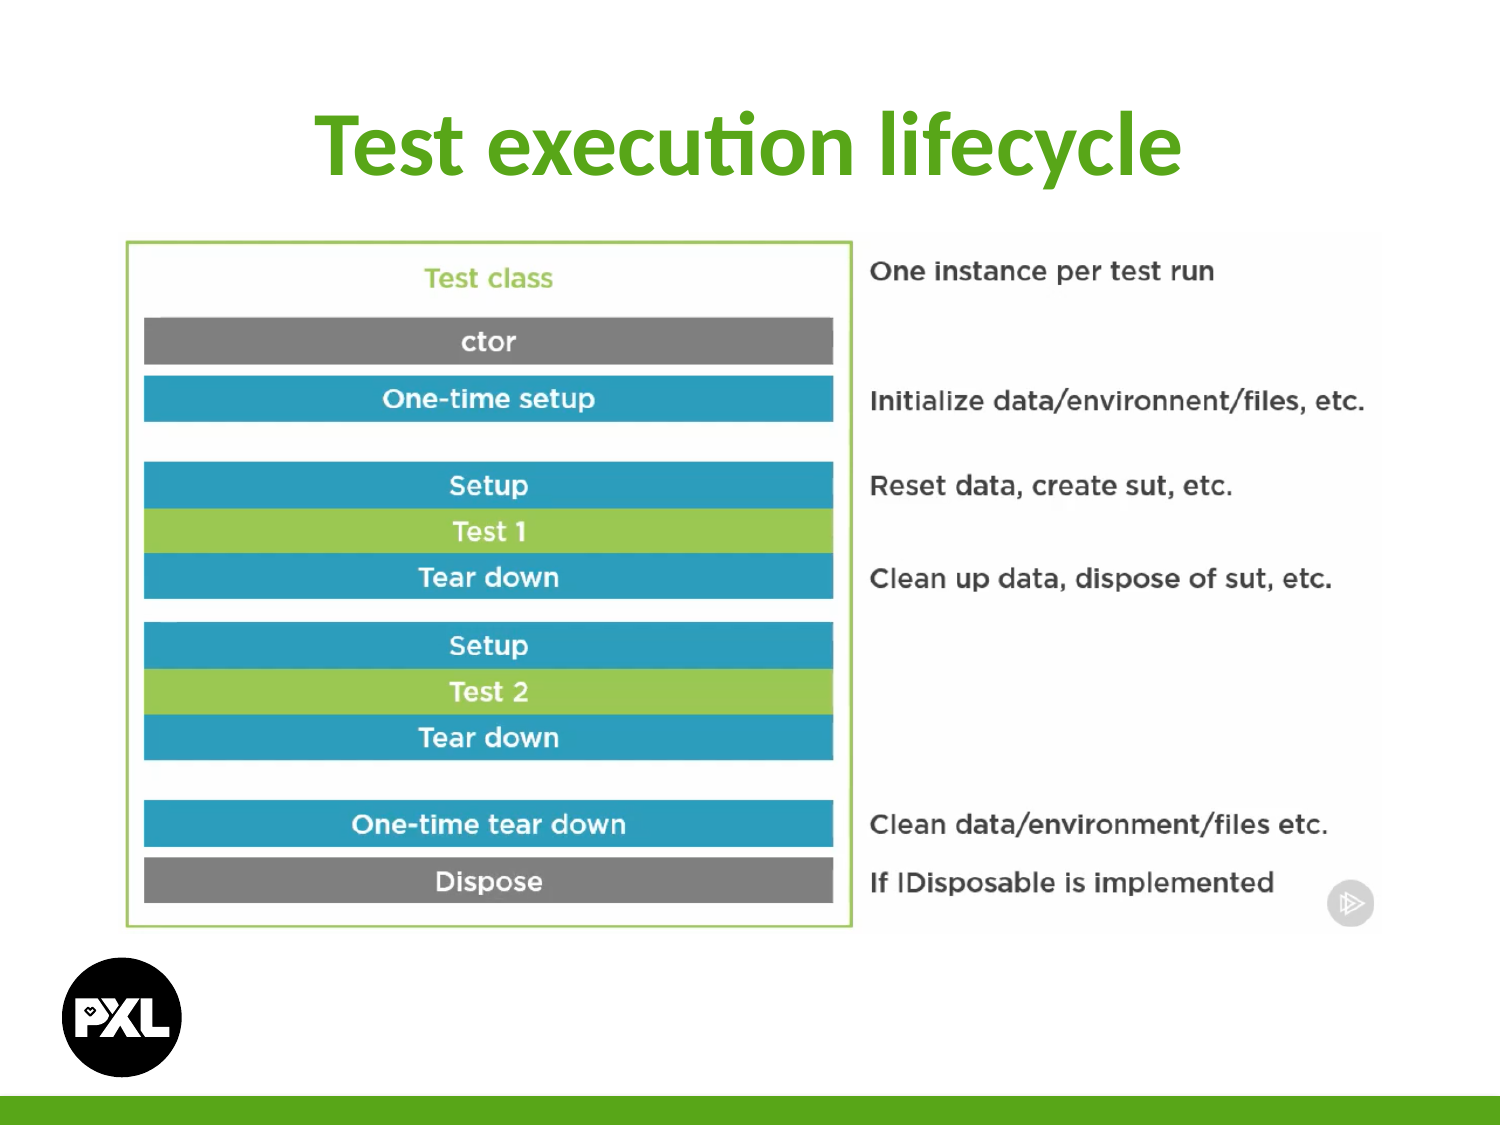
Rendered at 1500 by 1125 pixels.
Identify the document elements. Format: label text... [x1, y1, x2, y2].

title Test execution lifecycle [75, 45, 1425, 233]
picture [118, 232, 1382, 935]
